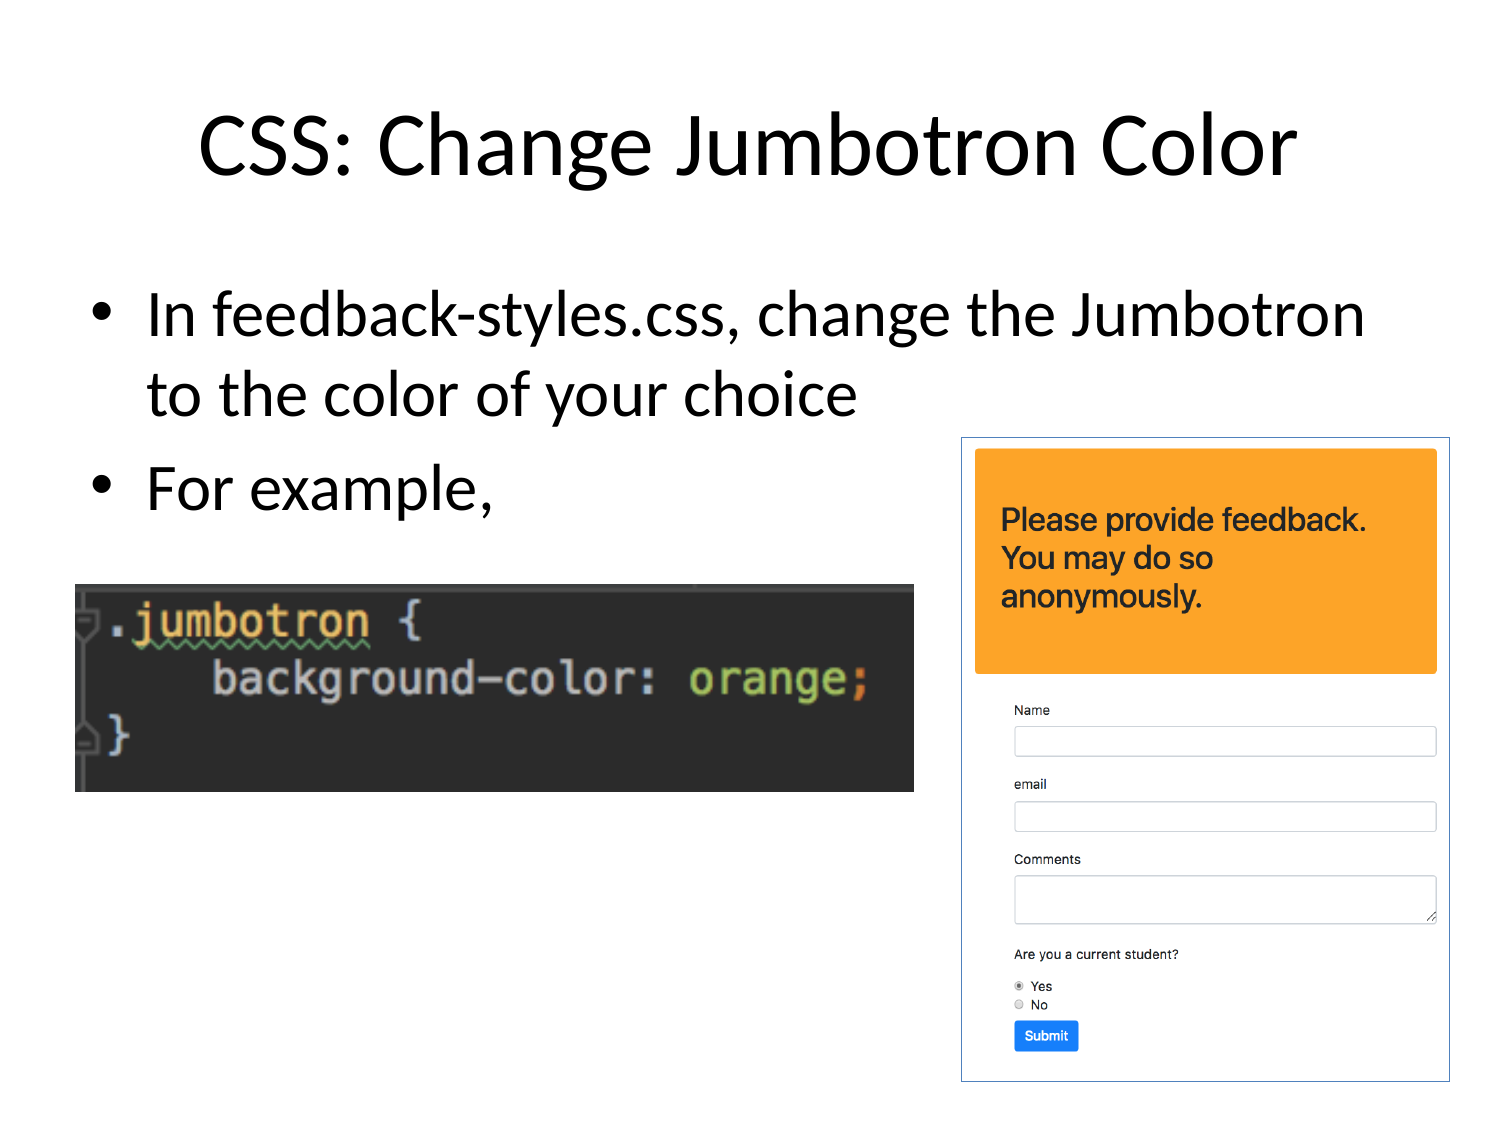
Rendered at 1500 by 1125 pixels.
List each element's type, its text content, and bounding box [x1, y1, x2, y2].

title CSS: Change Jumbotron Color [75, 45, 1425, 233]
picture [961, 437, 1451, 1083]
picture [74, 584, 914, 793]
list In feedback-styles.css, change the Jumbotron to the color of your choice For example, [75, 262, 1425, 1005]
